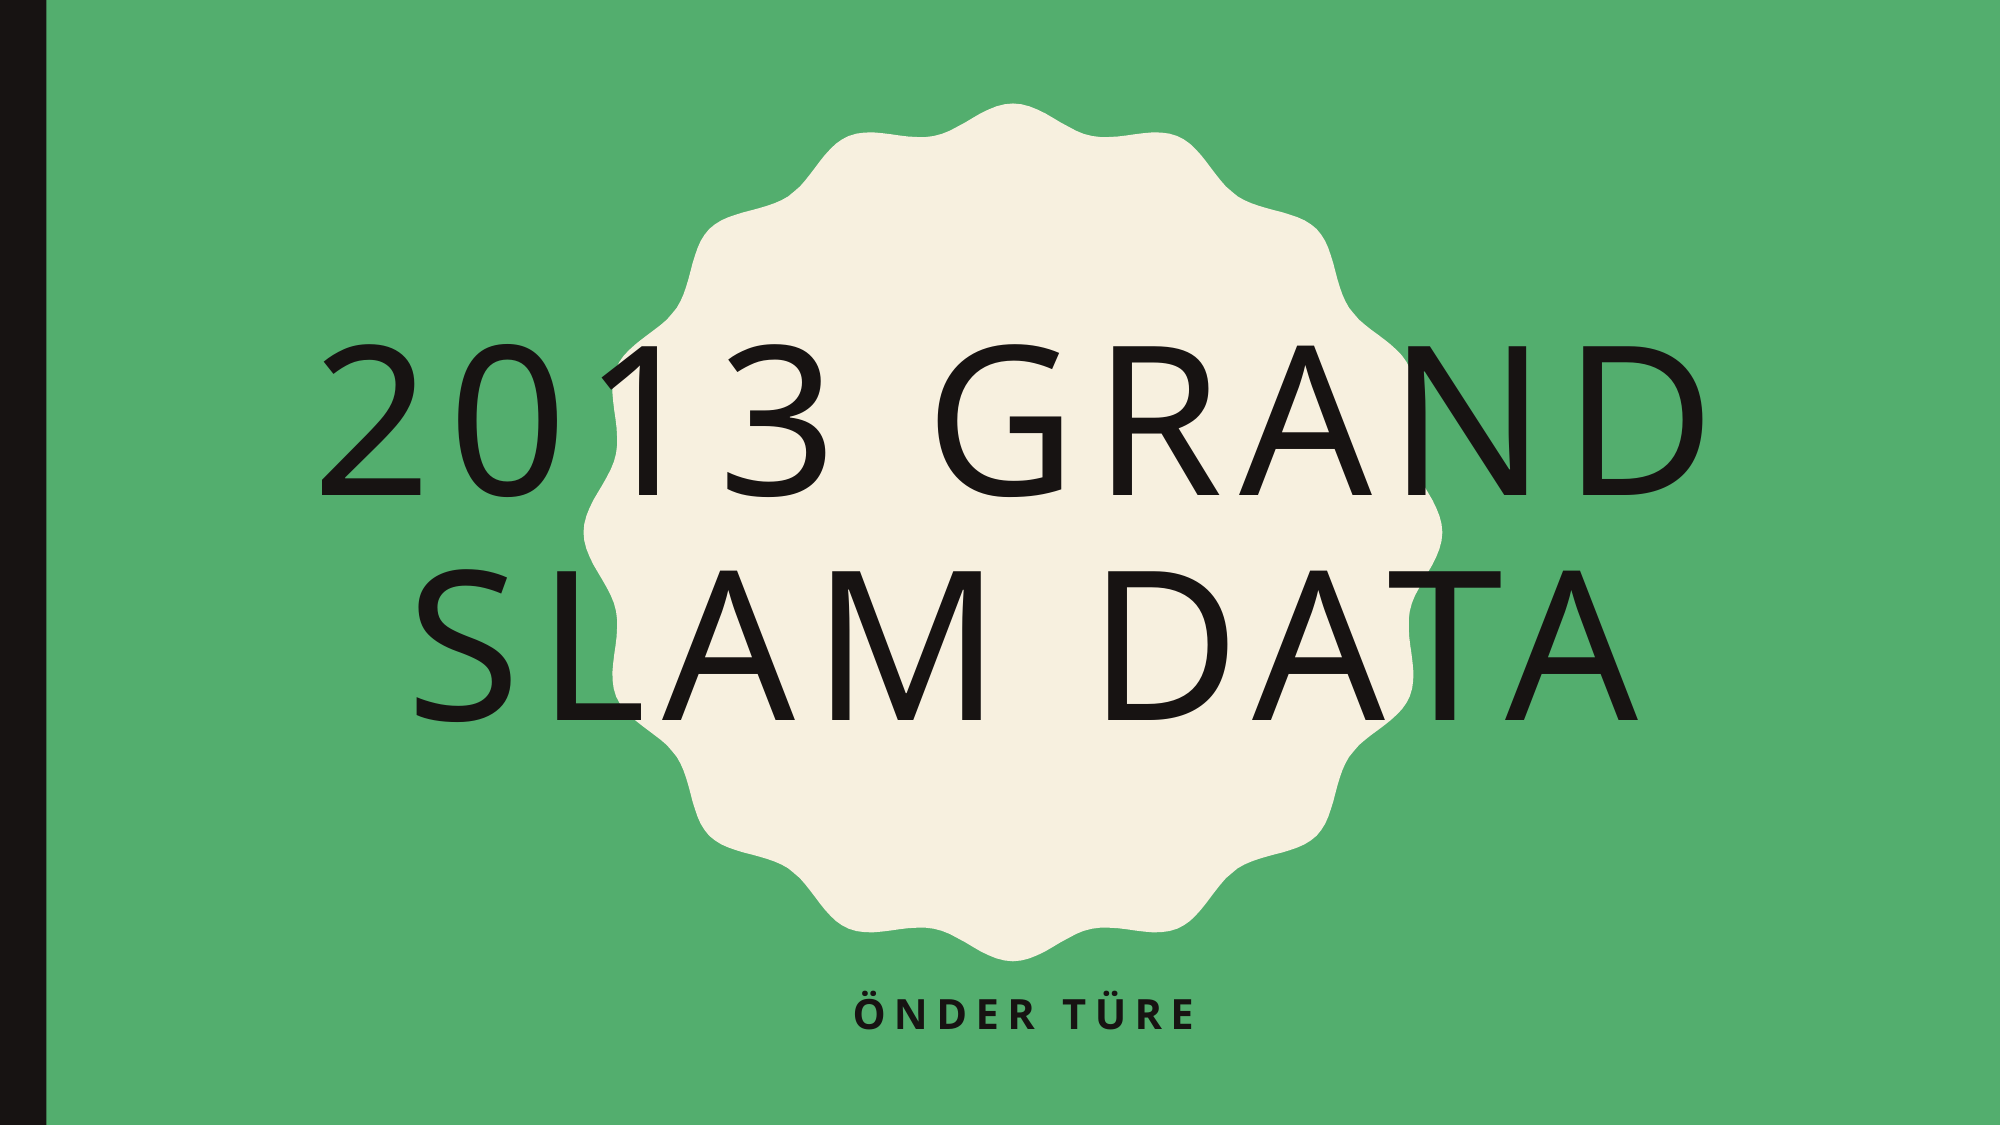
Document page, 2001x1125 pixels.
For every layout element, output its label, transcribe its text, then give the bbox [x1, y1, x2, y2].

subtitle Önder türe [363, 980, 1684, 1103]
title 2013 Grand Slam data [176, 180, 1870, 902]
